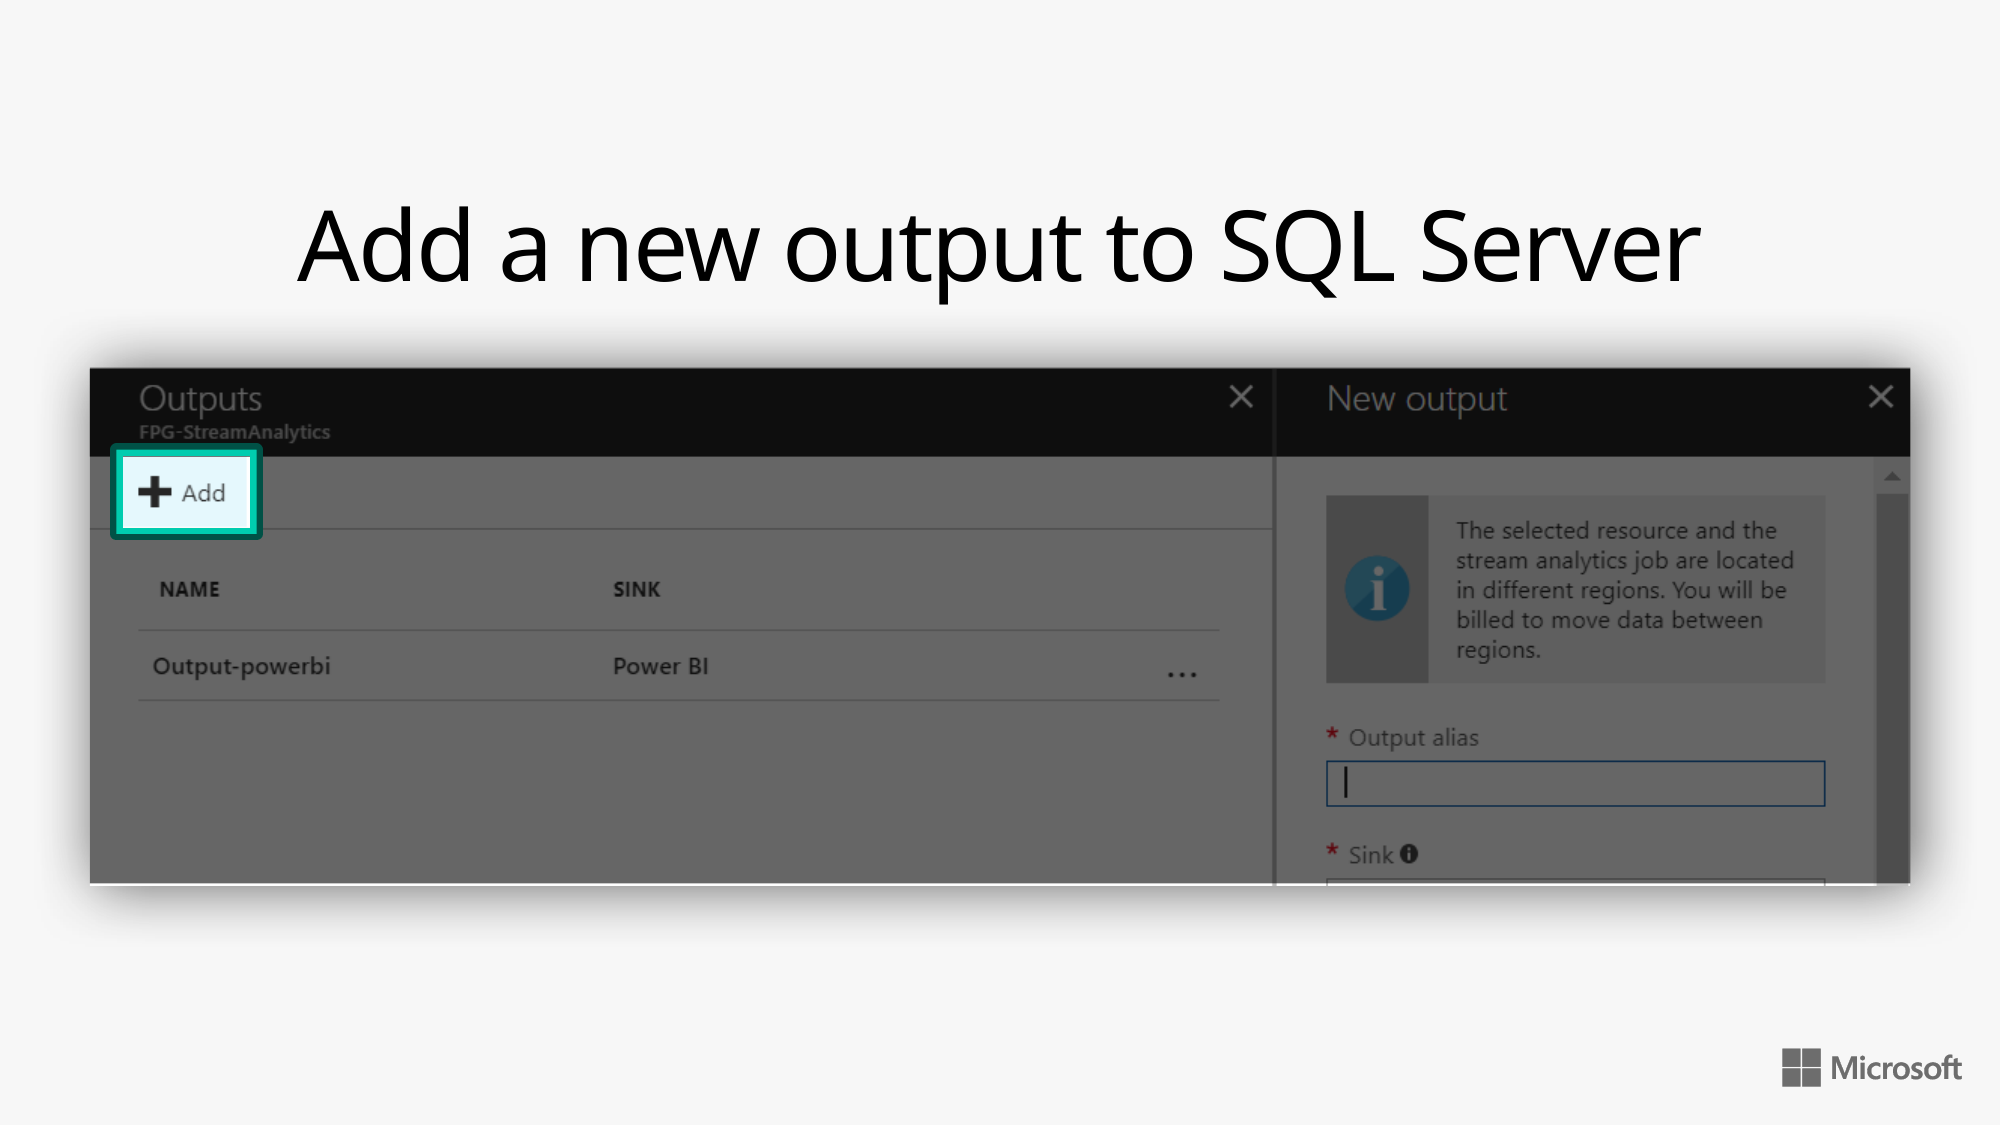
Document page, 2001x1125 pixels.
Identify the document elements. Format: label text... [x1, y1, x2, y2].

title Add a new output to SQL Server [44, 181, 1957, 330]
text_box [89, 367, 1911, 886]
picture [1744, 1010, 2000, 1125]
